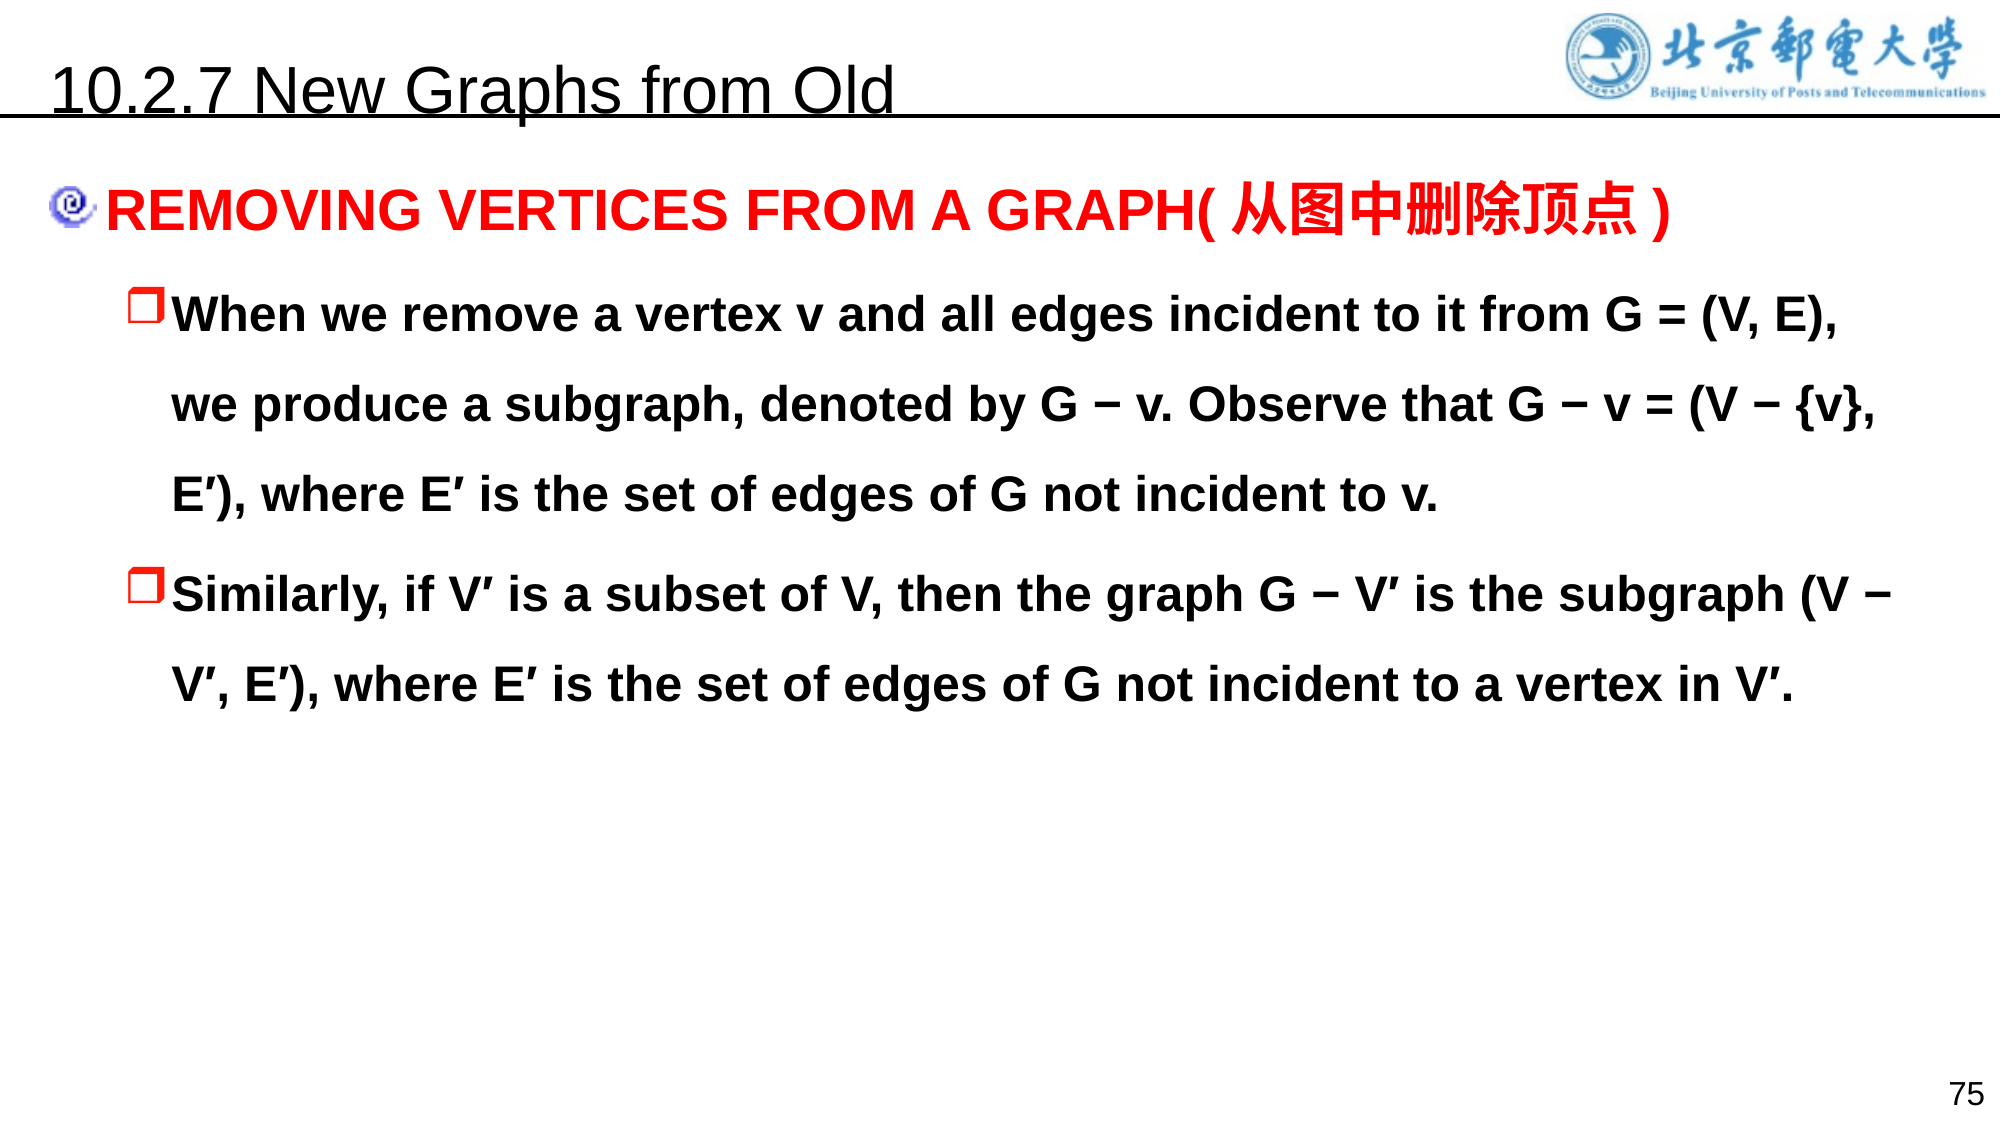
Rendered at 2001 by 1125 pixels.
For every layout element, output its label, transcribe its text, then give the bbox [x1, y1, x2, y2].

picture [1849, 13, 1988, 101]
text_box REMOVING VERTICES FROM A GRAPH(从图中删除顶点) When we remove a vertex v and all edges incident to it from G = (V, E), we produce a subgraph, denoted by G − v. Observe that G − v = (V − {v}, E′), where E′ is the set of edges of G not incident to v. Similarly, if V′ is a subset of V, then the graph G − V′ is the subgraph (V − V′, E′), where E′ is the set of edges of G not incident to a vertex in V′. [34, 129, 1934, 996]
text_box 10.2.7 New Graphs from Old [34, 0, 1849, 135]
picture [49, 186, 97, 228]
